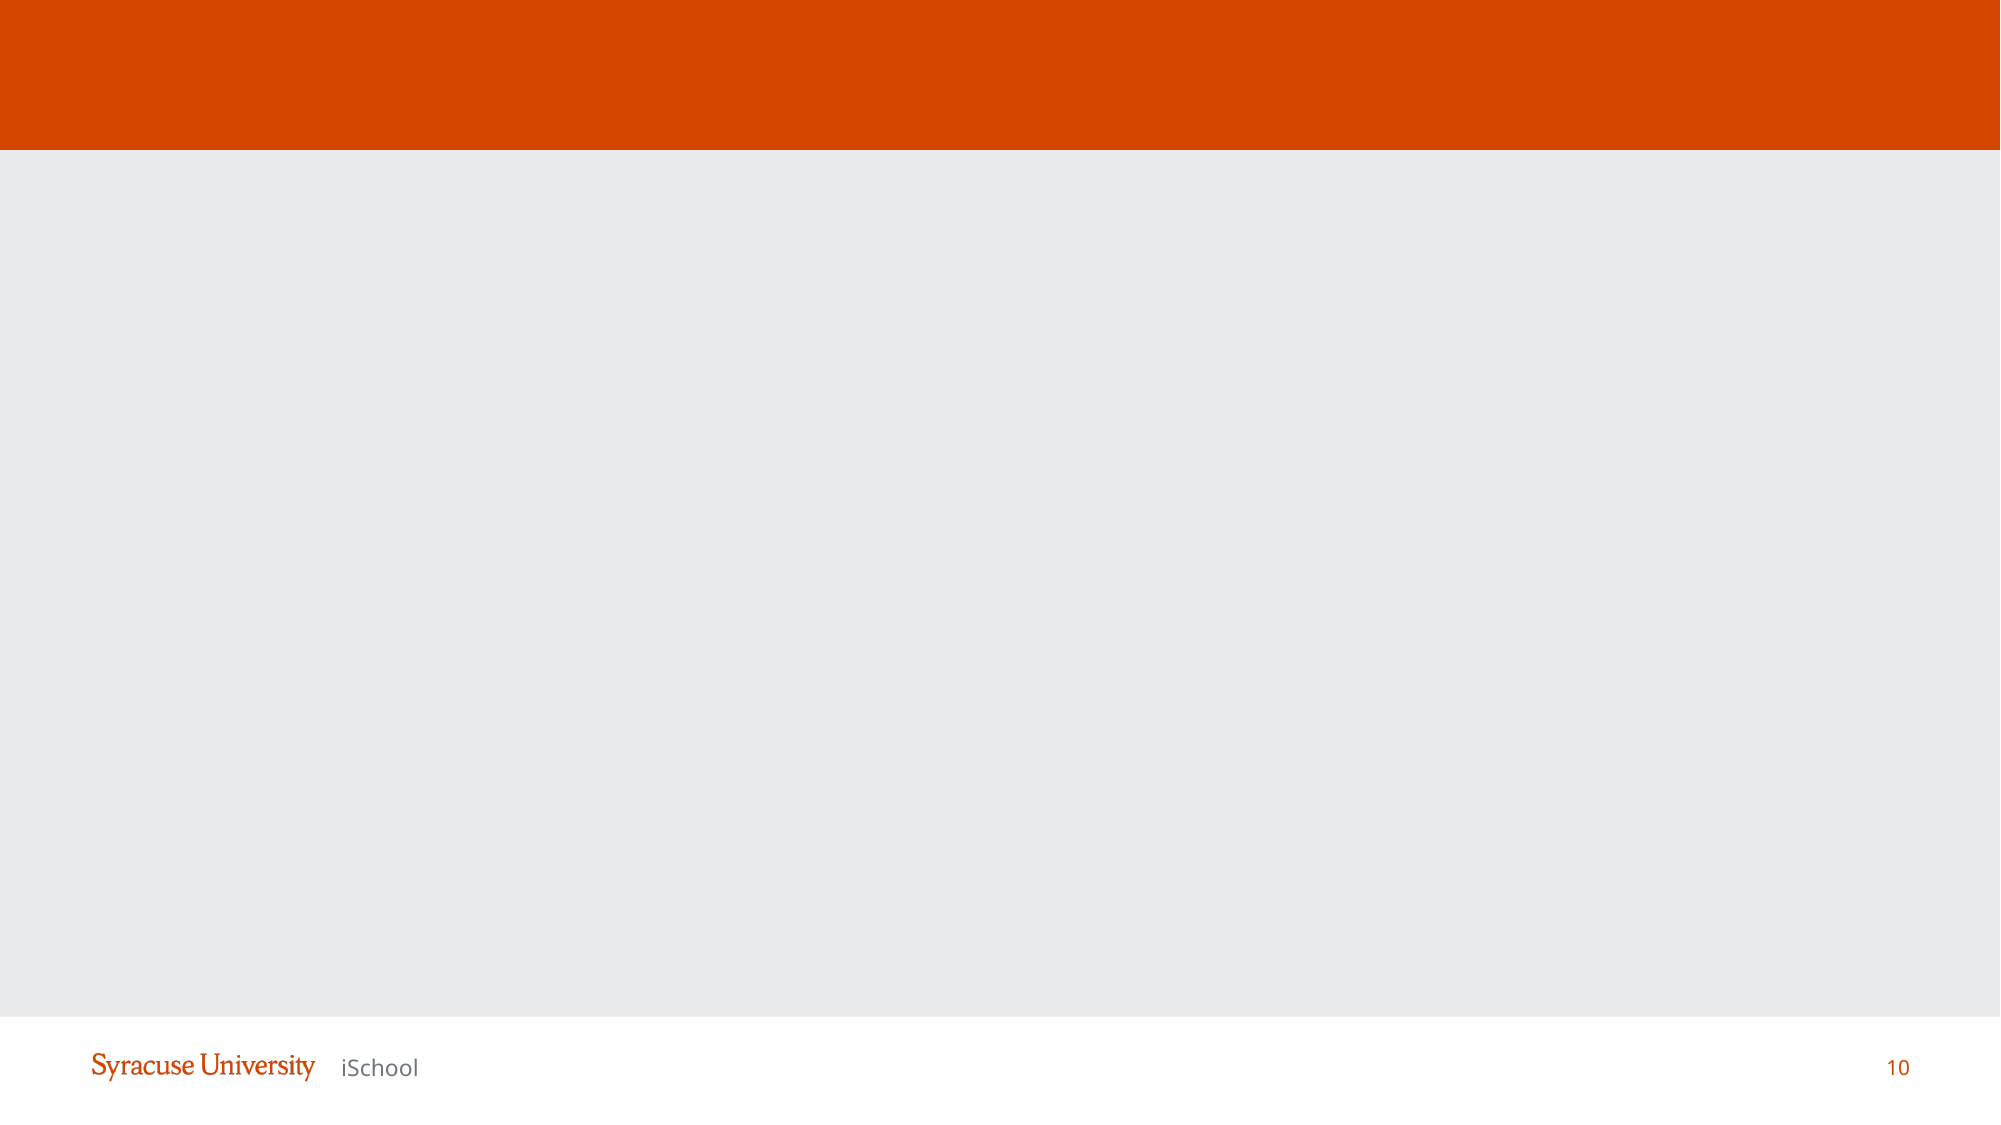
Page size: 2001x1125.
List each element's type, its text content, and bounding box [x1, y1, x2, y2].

slide_number 10 [1787, 1038, 1925, 1099]
list iSchool [326, 1039, 1788, 1099]
picture [91, 1052, 316, 1082]
